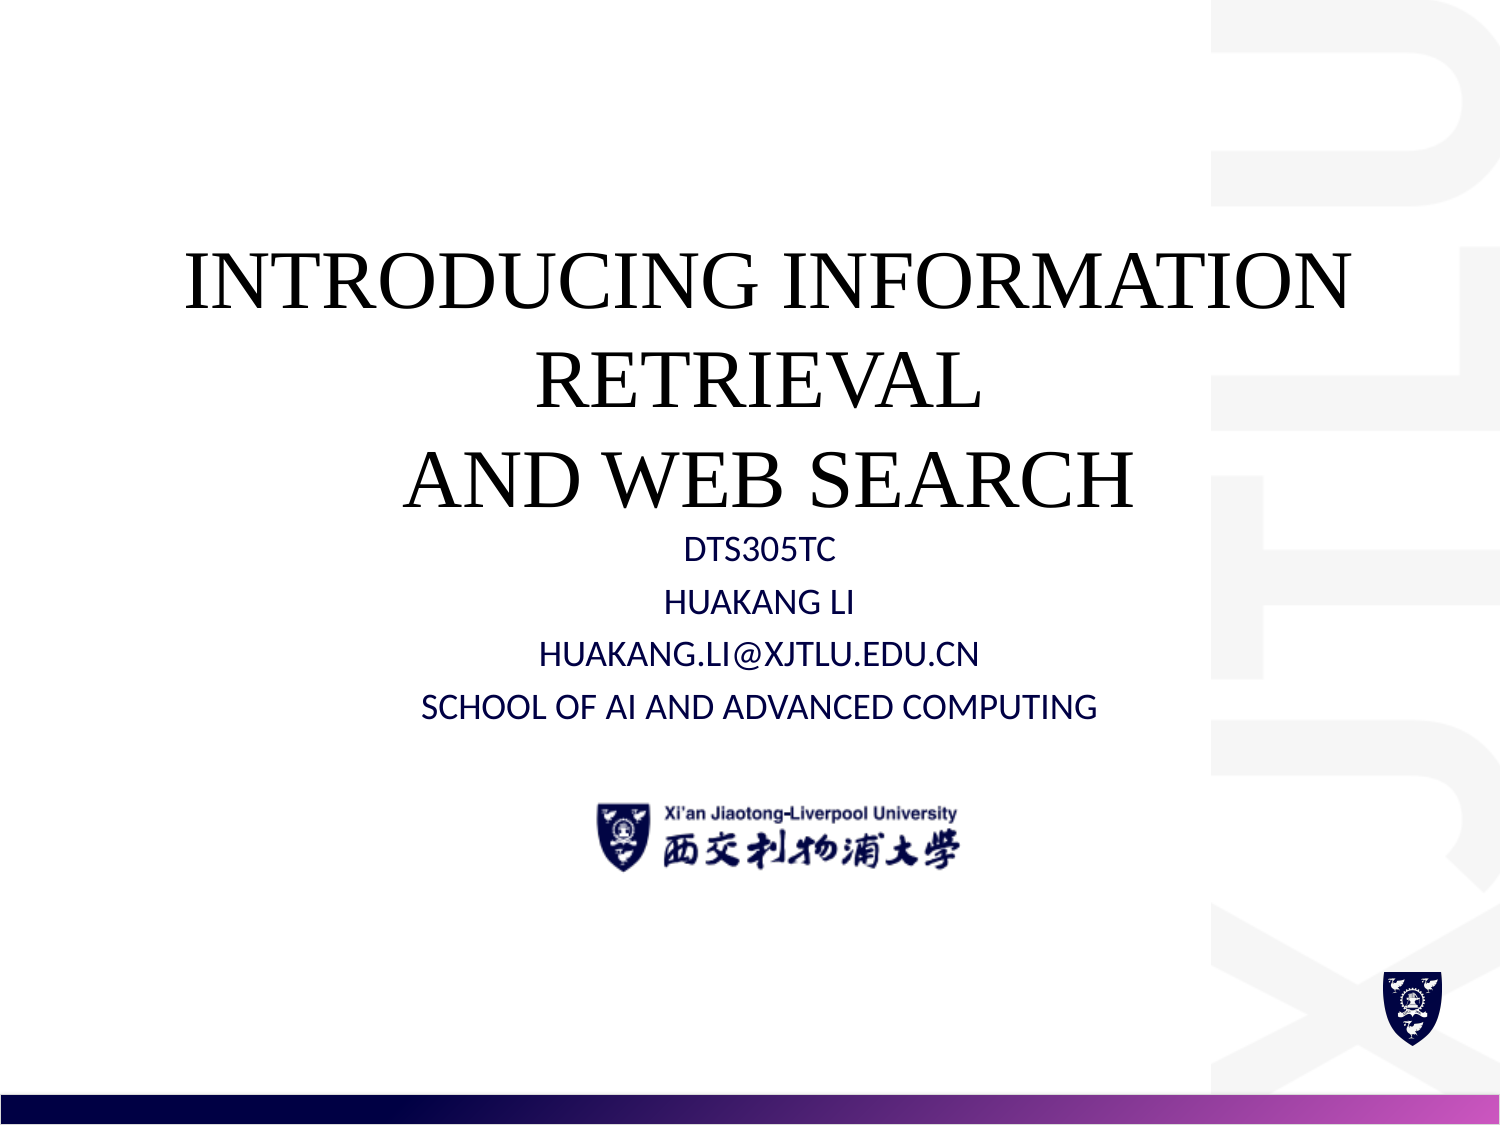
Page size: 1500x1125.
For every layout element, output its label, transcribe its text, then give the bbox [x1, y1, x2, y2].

picture [585, 794, 966, 877]
text_box DTS305TC Huakang Li Huakang.li@xjtlu.edu.cn School of AI and Advanced Computing [365, 518, 1154, 696]
picture [1383, 972, 1442, 1046]
title Introducing Information Retrieval and Web Search [162, 230, 1375, 519]
